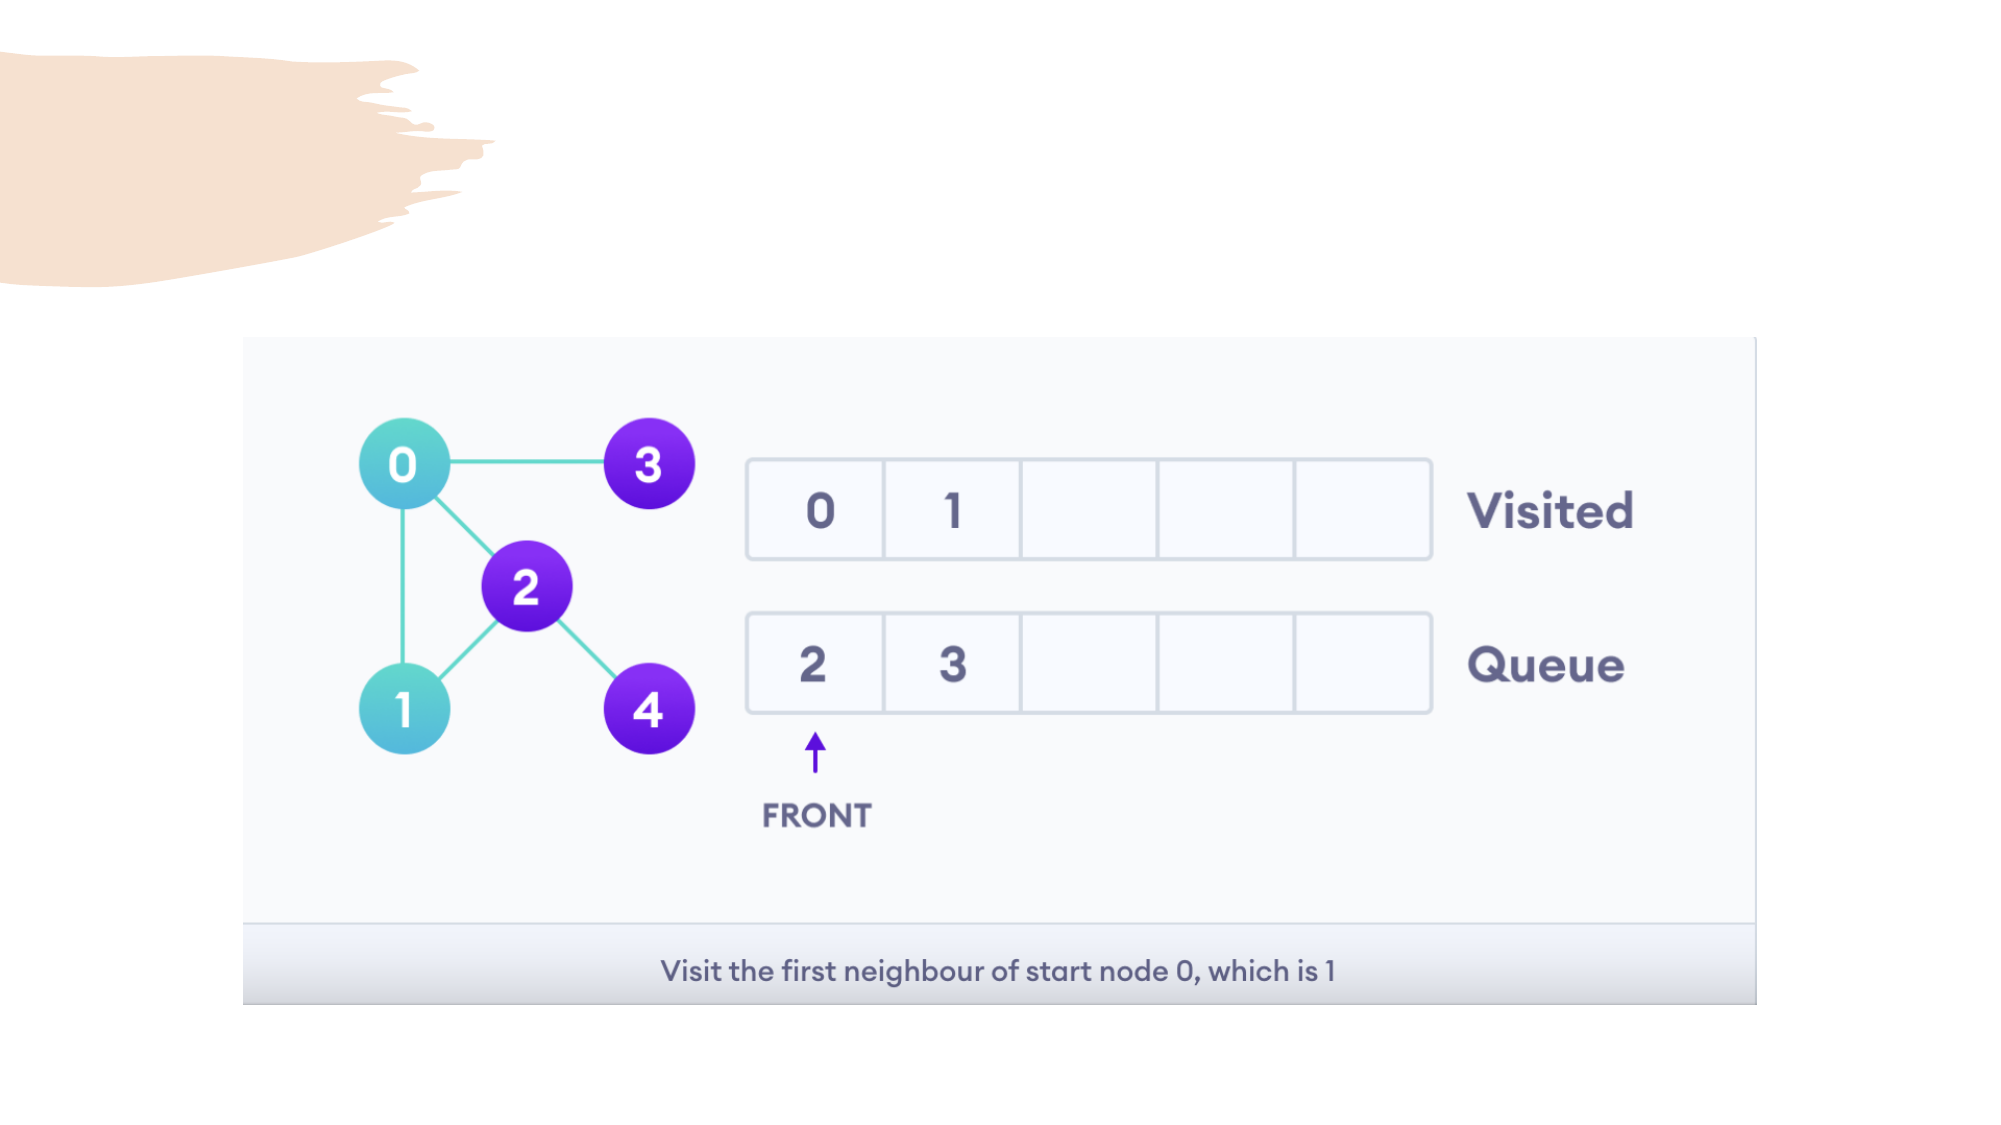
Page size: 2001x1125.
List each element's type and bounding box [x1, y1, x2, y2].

list [243, 337, 1757, 1005]
